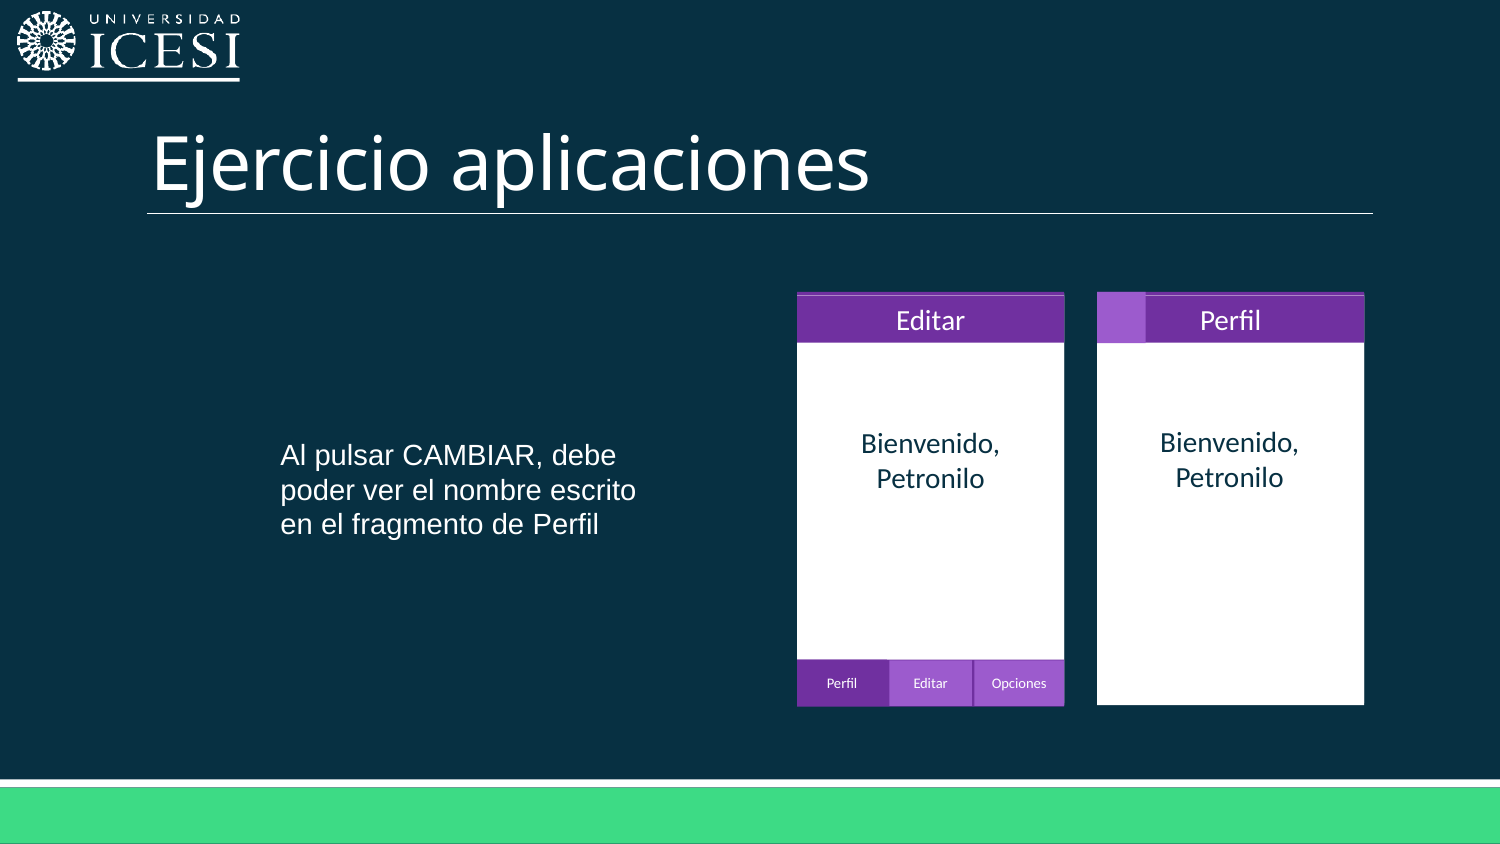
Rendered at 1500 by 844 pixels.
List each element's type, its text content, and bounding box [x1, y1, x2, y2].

text_box Editar [796, 294, 1065, 344]
text_box [796, 344, 1065, 658]
text_box Editar [888, 659, 973, 707]
title Ejercicio aplicaciones [135, 35, 1373, 214]
text_box Perfil [796, 658, 888, 706]
text_box Bienvenido, Petronilo [1123, 427, 1336, 489]
picture [17, 11, 241, 82]
text_box [1096, 293, 1147, 345]
text_box [1096, 344, 1365, 706]
text_box Al pulsar CAMBIAR, debe poder ver el nombre escrito en el fragmento de Perfil [265, 428, 672, 549]
text_box Bienvenido, Petronilo [824, 429, 1037, 490]
text_box Opciones [973, 659, 1065, 707]
text_box Perfil [1147, 294, 1365, 344]
